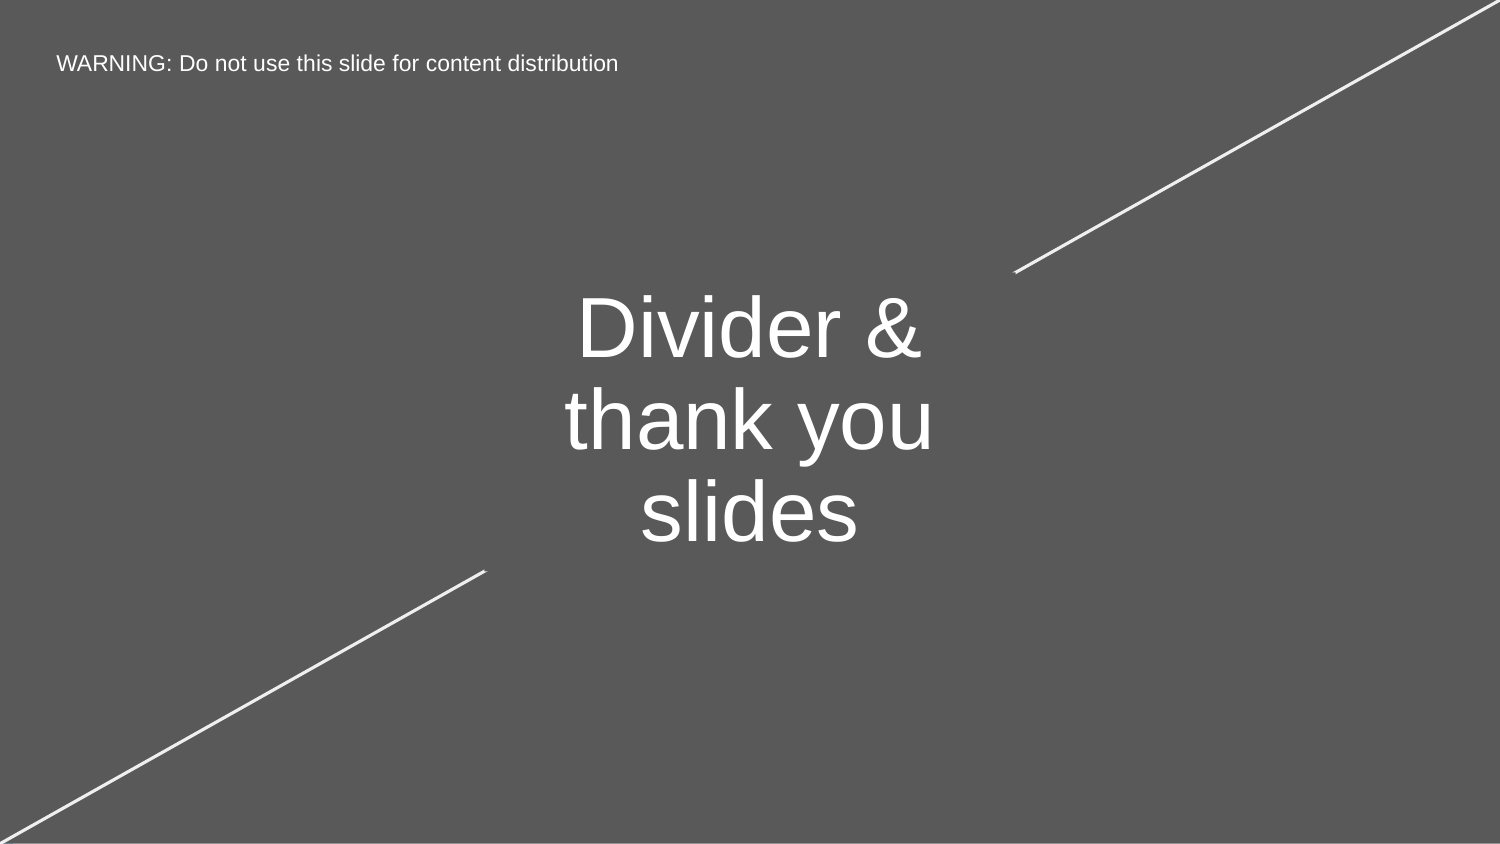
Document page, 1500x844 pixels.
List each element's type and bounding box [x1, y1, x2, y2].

text_box [0, 0, 1500, 844]
